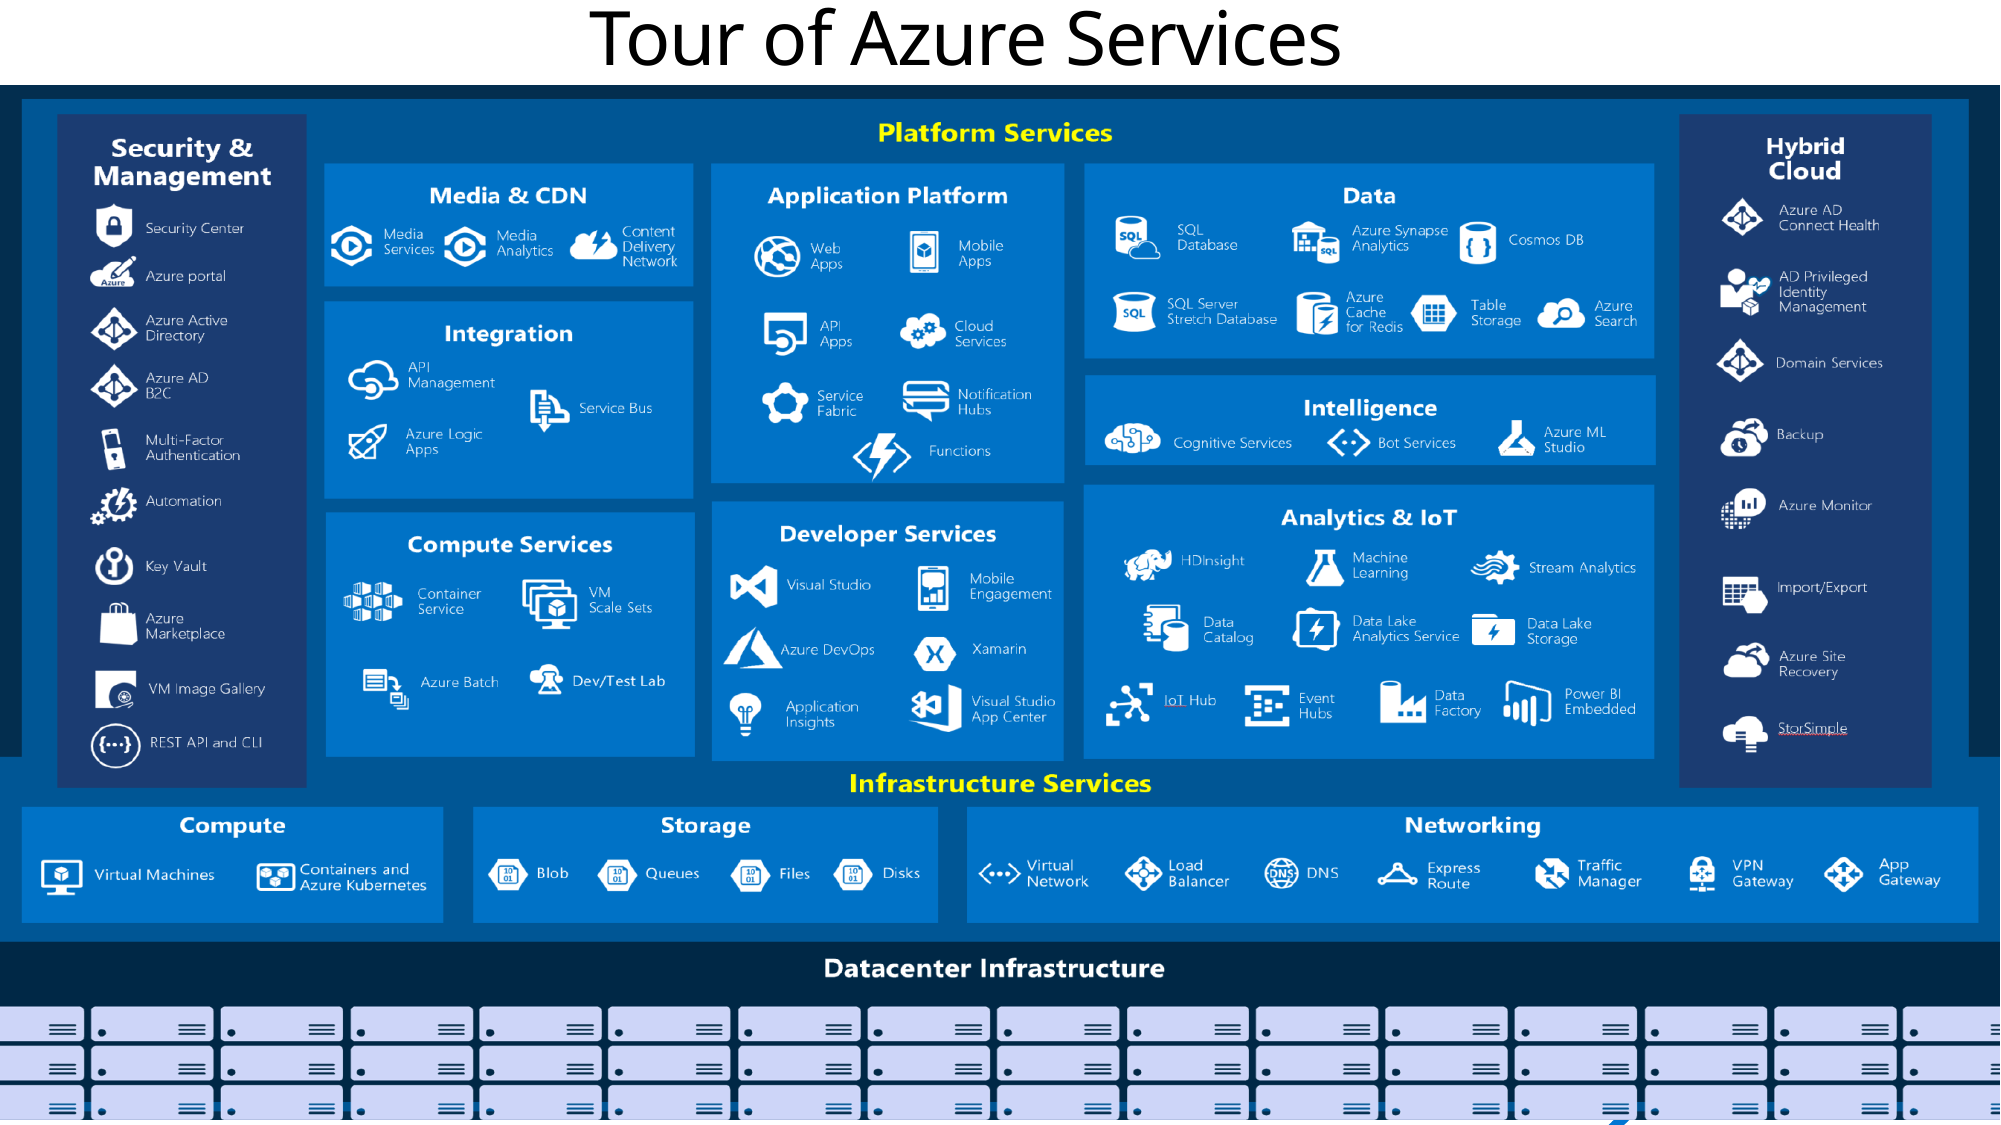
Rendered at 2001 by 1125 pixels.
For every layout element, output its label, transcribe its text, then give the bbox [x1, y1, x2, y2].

title Tour of Azure Services [216, 0, 1717, 82]
picture [0, 85, 2000, 1125]
